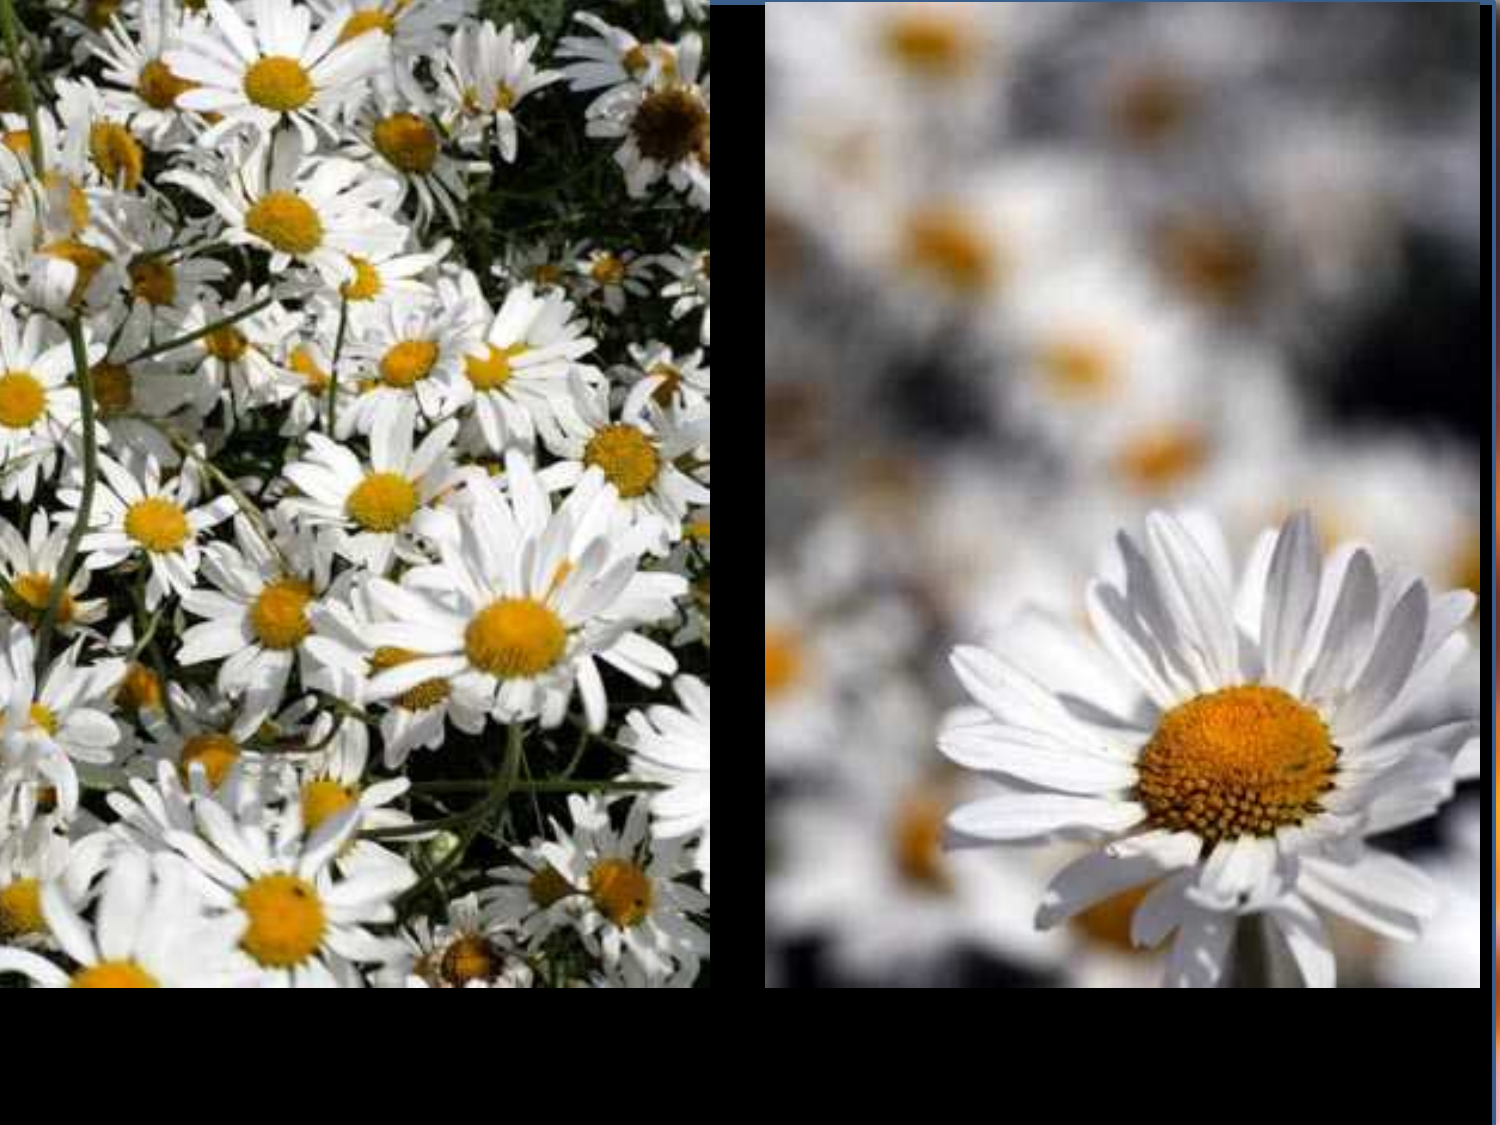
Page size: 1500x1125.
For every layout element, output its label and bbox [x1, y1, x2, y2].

picture [765, 2, 1480, 988]
picture [0, 0, 710, 988]
picture [1496, 0, 1500, 1125]
text_box [0, 0, 1496, 1125]
